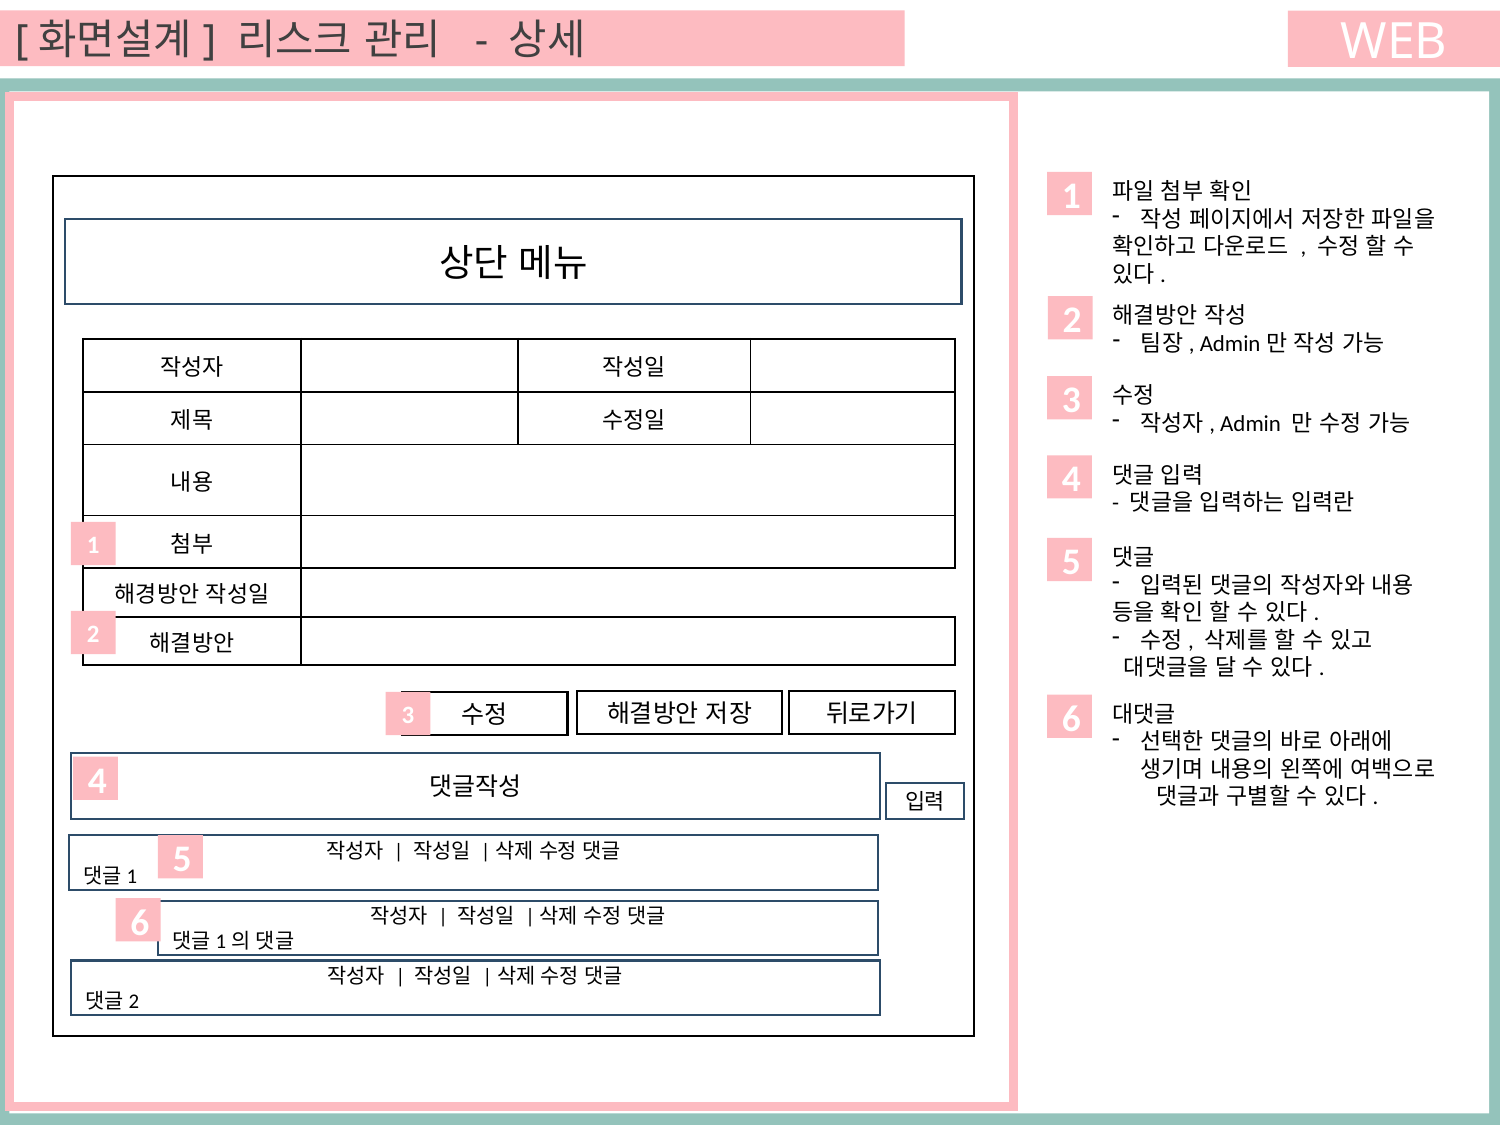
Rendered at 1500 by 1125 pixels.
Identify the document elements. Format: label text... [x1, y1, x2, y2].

text_box WEB [1287, 10, 1500, 68]
text_box [화면설계] 리스크 관리 - 상세 [0, 9, 906, 67]
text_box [0, 78, 1500, 1125]
